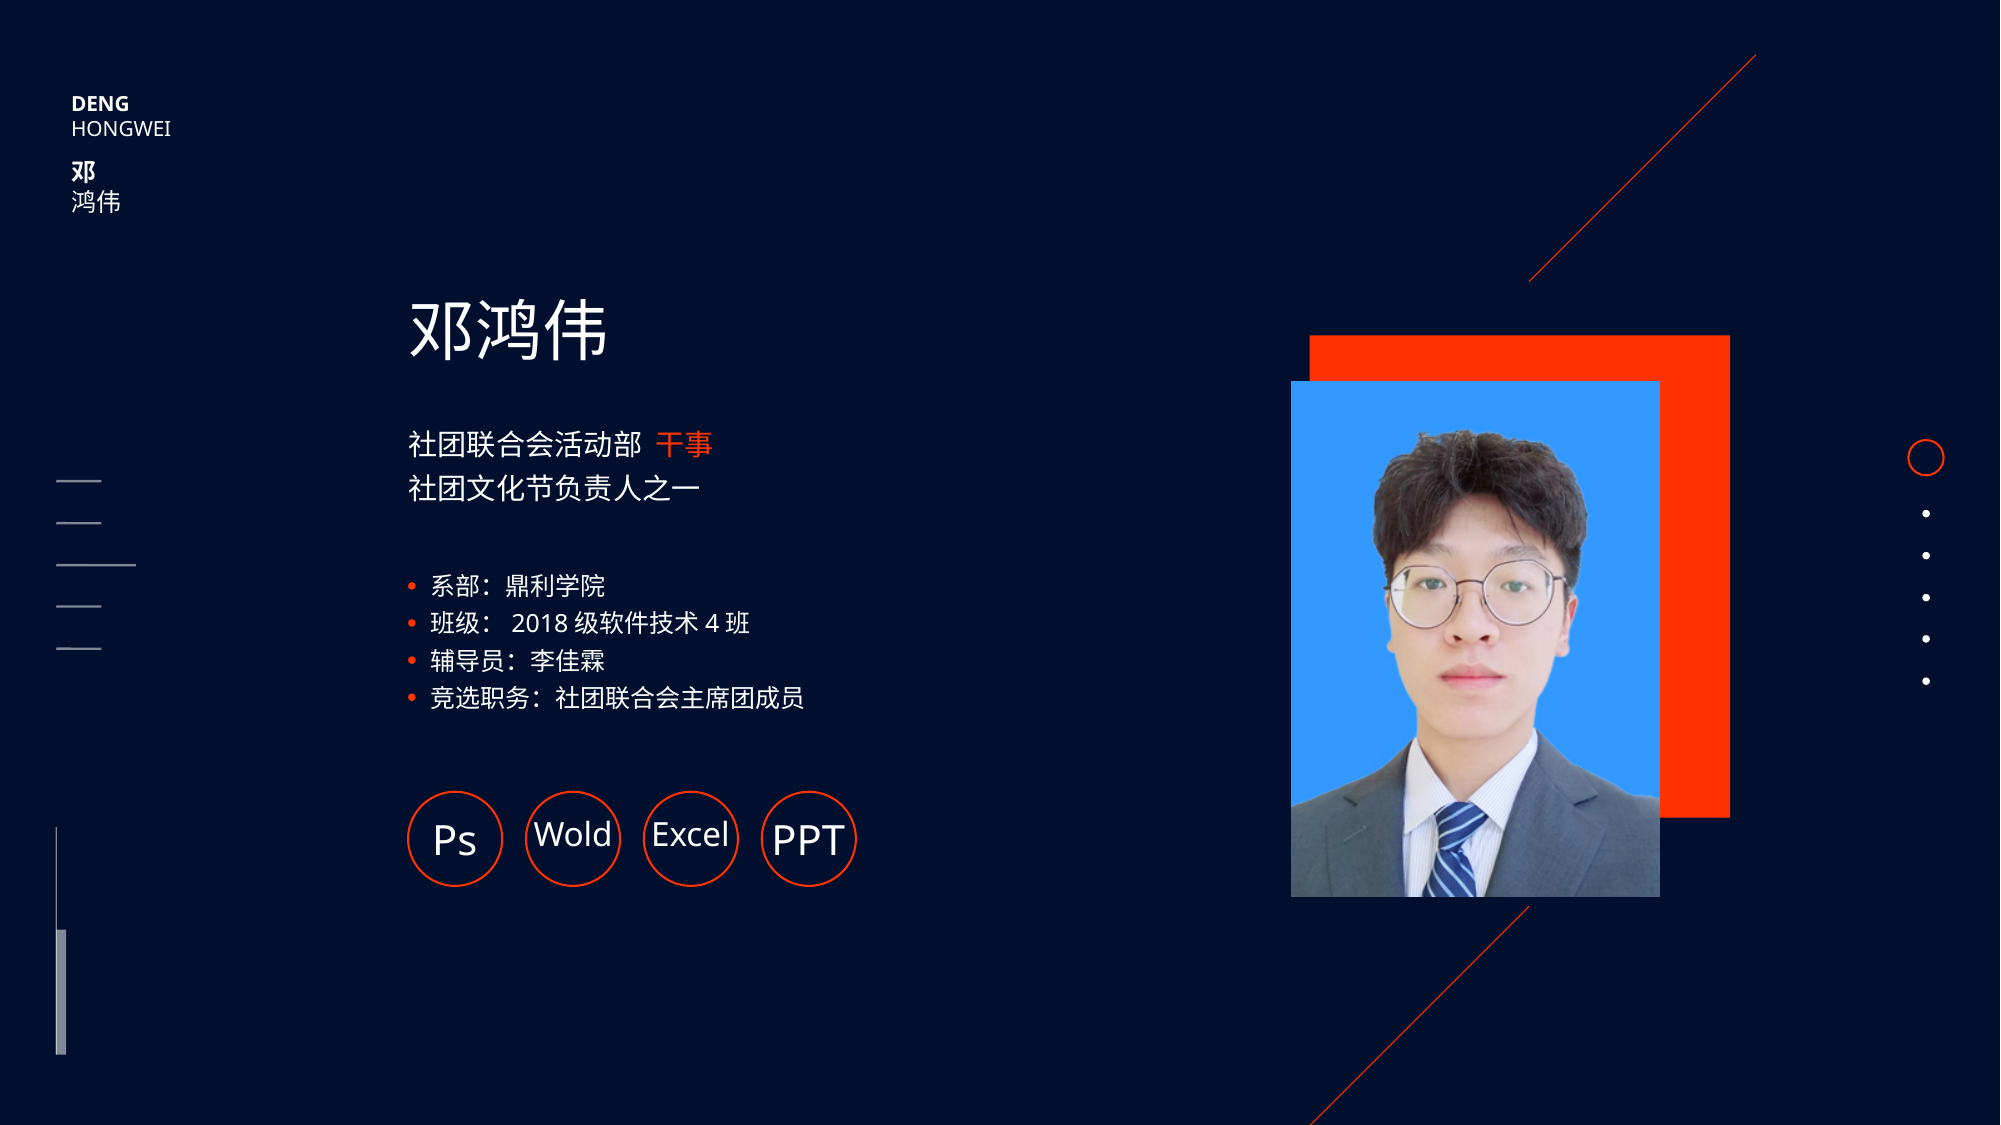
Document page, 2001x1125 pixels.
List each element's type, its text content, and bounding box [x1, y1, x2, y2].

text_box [1529, 54, 1756, 282]
text_box 系部：鼎利学院 班级：2018级软件技术4班 辅导员：李佳霖 竞选职务：社团联合会主席团成员 [415, 555, 1116, 758]
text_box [1302, 906, 1530, 1125]
text_box [1921, 676, 1931, 686]
picture [1291, 381, 1660, 897]
text_box DENG HONGWEI [56, 83, 235, 149]
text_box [56, 827, 67, 1055]
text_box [398, 791, 509, 886]
text_box [1309, 334, 1731, 819]
text_box [407, 581, 417, 591]
text_box [1921, 592, 1931, 603]
text_box [407, 692, 417, 703]
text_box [752, 791, 865, 886]
text_box [1921, 634, 1931, 644]
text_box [509, 791, 637, 886]
text_box 社团联合会活动部 干事 社团文化节负责人之一 [393, 410, 1094, 513]
text_box [1921, 550, 1931, 561]
text_box 邓鸿伟 [393, 281, 700, 377]
text_box [1921, 508, 1931, 519]
text_box [1907, 438, 1945, 477]
text_box 邓 鸿伟 [56, 148, 172, 224]
text_box [407, 655, 417, 665]
text_box [407, 618, 417, 628]
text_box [56, 480, 136, 650]
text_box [637, 791, 747, 886]
